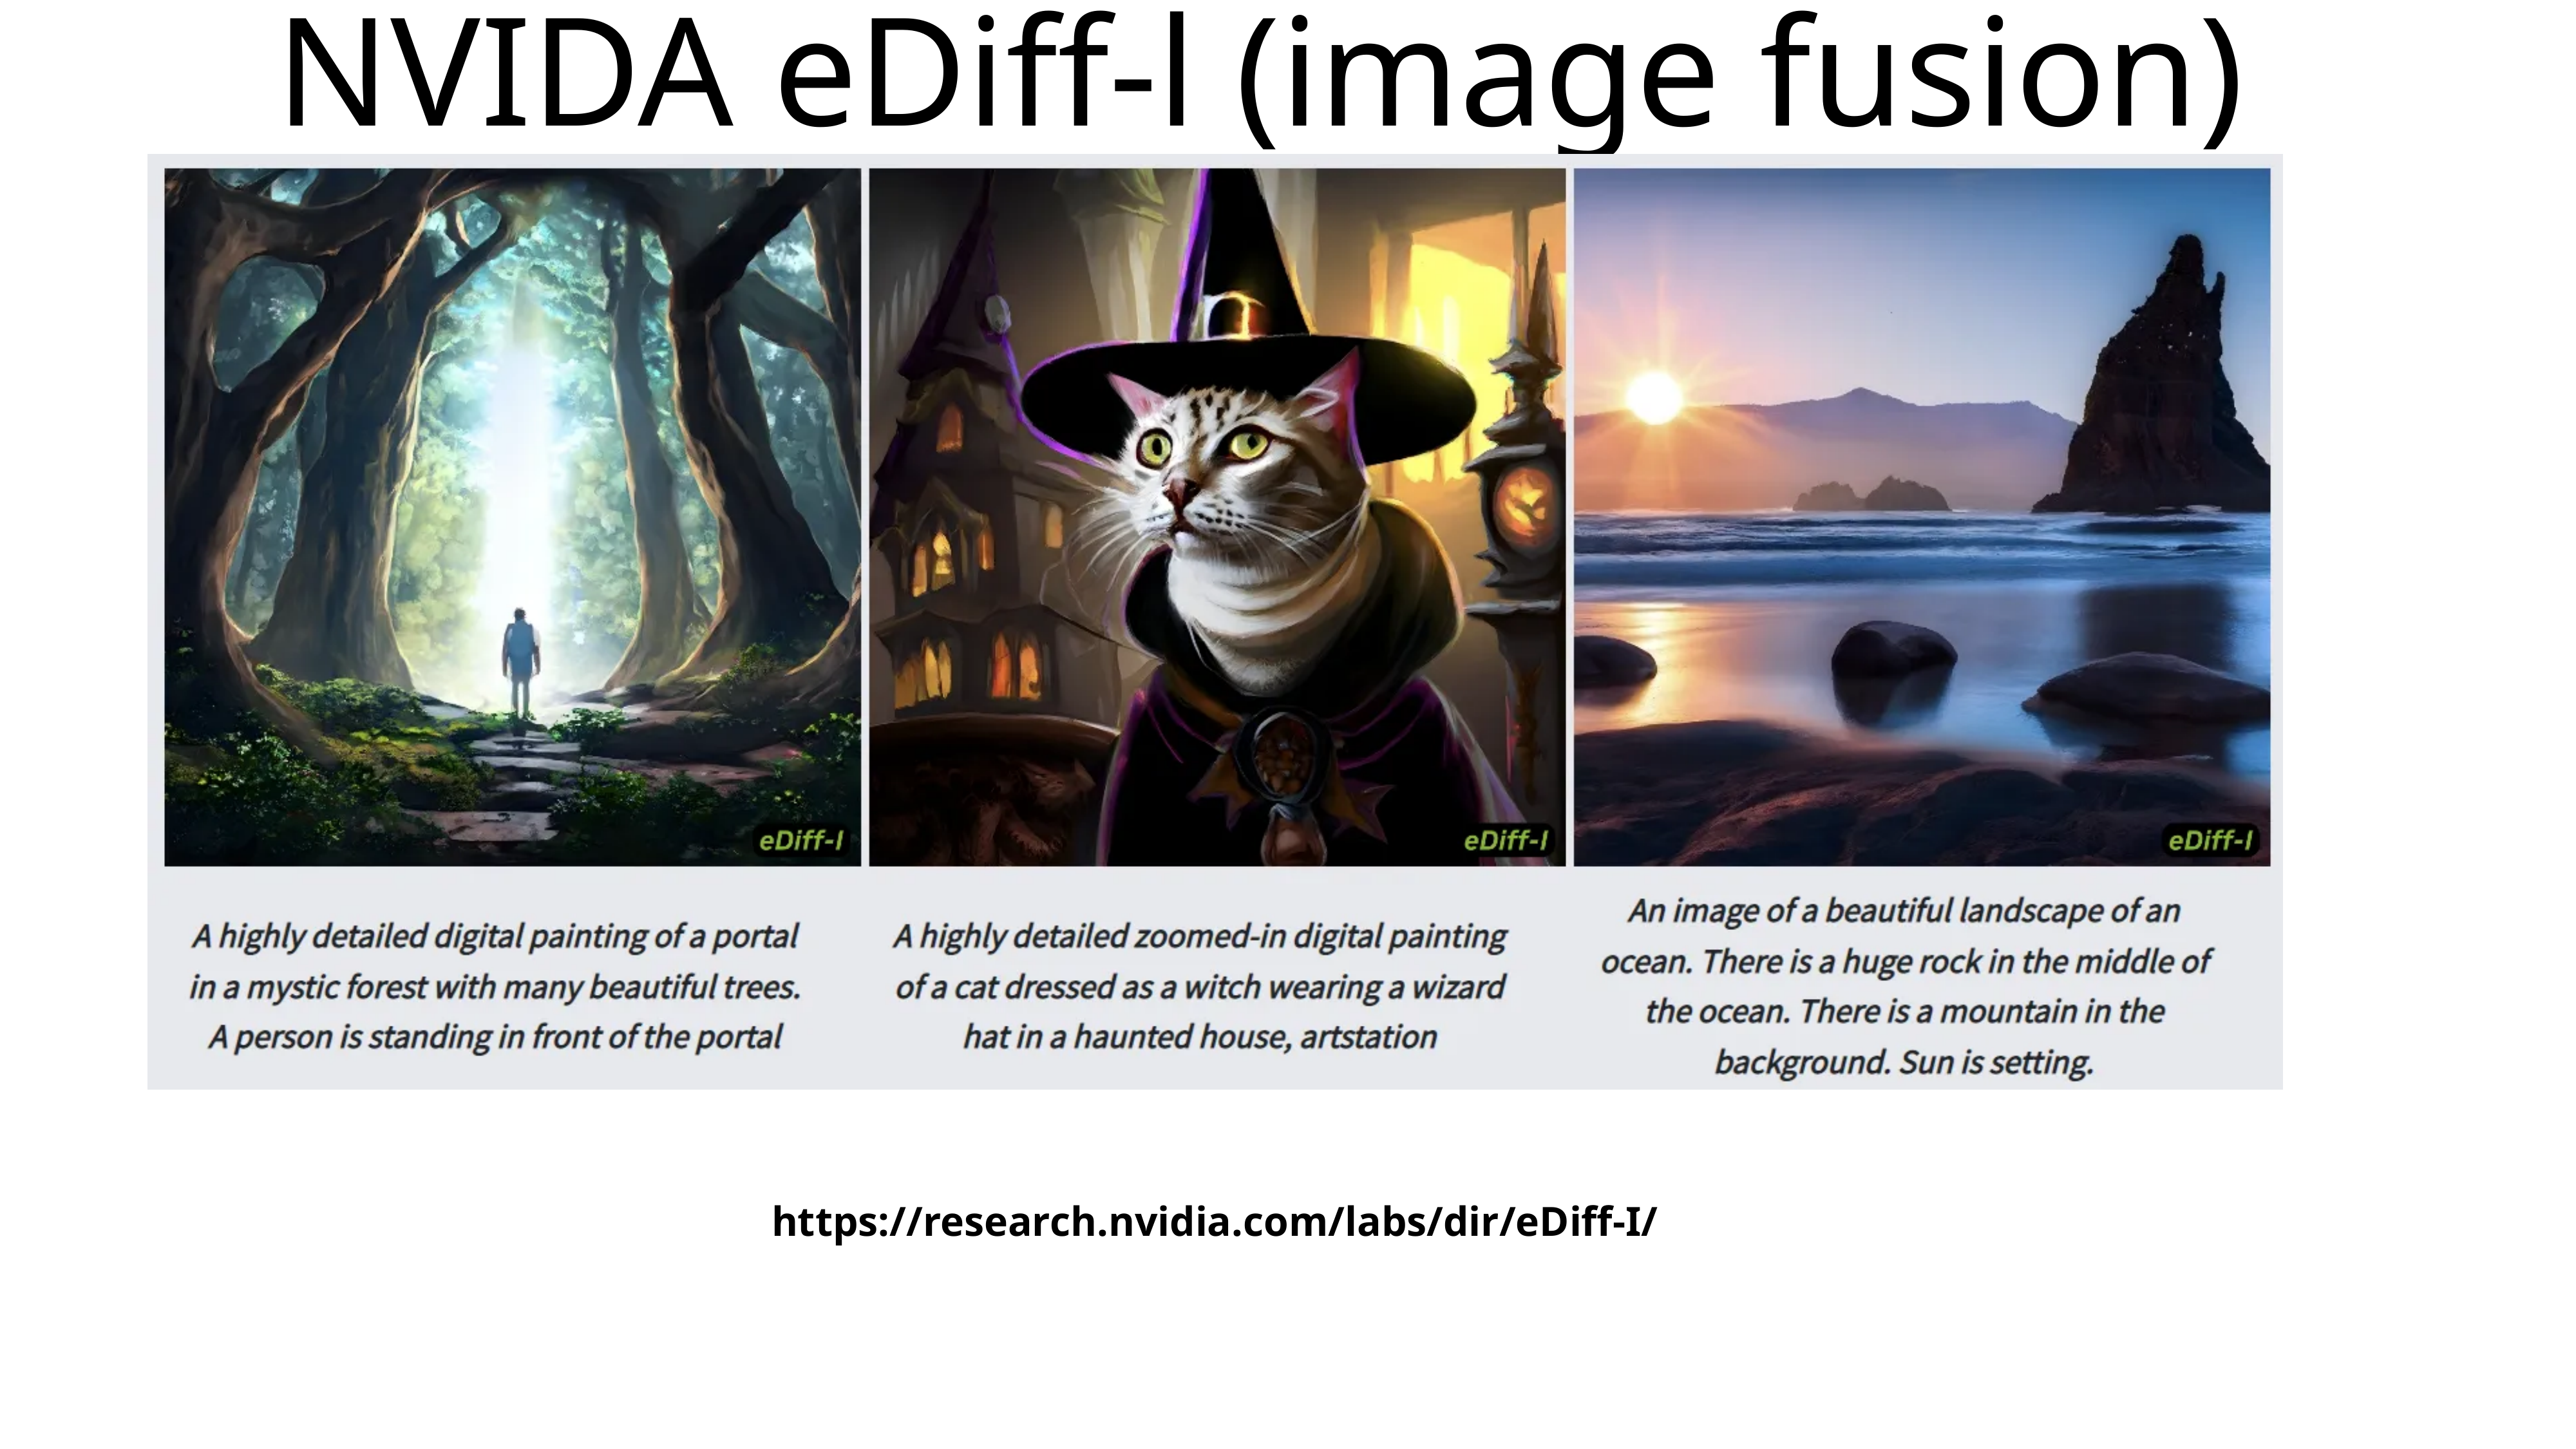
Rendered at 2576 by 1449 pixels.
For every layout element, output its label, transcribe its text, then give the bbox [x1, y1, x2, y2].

text_box https://research.nvidia.com/labs/dir/eDiff-I/ [766, 1190, 1665, 1250]
picture [147, 154, 2283, 1090]
title NVIDA eDiff-l (image fusion) [160, 0, 2362, 162]
